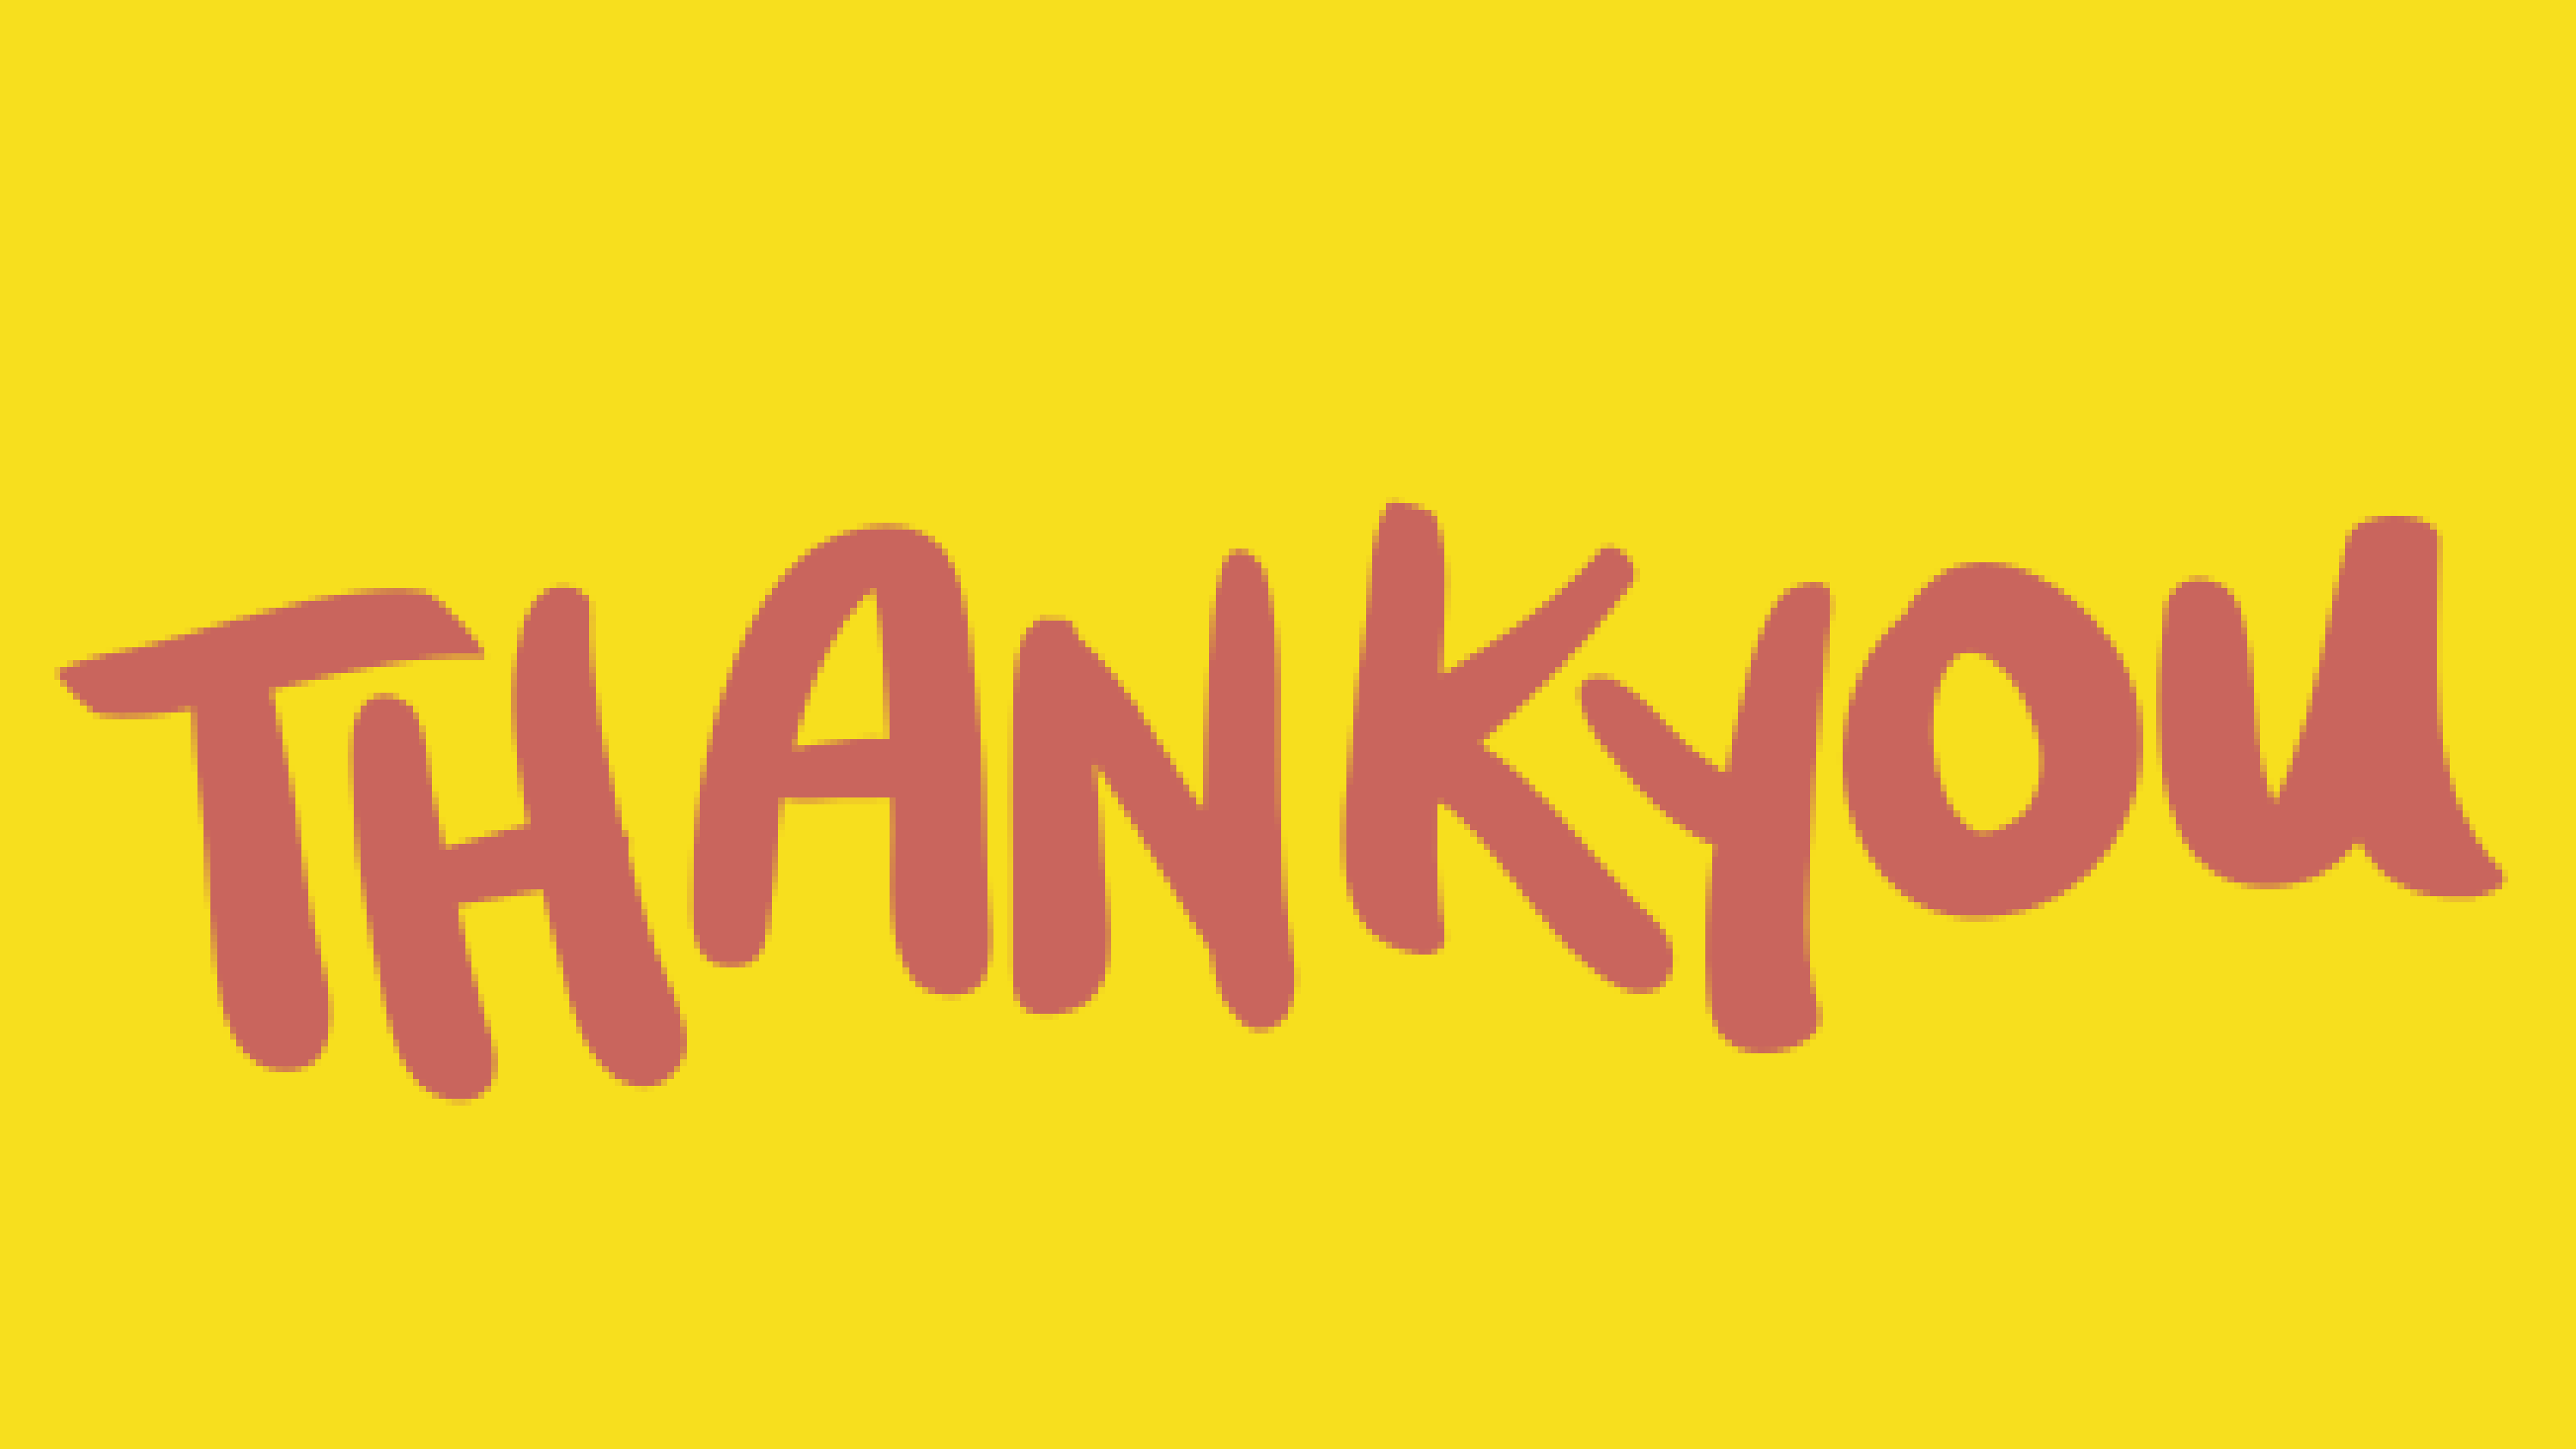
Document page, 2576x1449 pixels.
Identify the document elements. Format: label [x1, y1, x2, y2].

text_box [54, 497, 2522, 1106]
